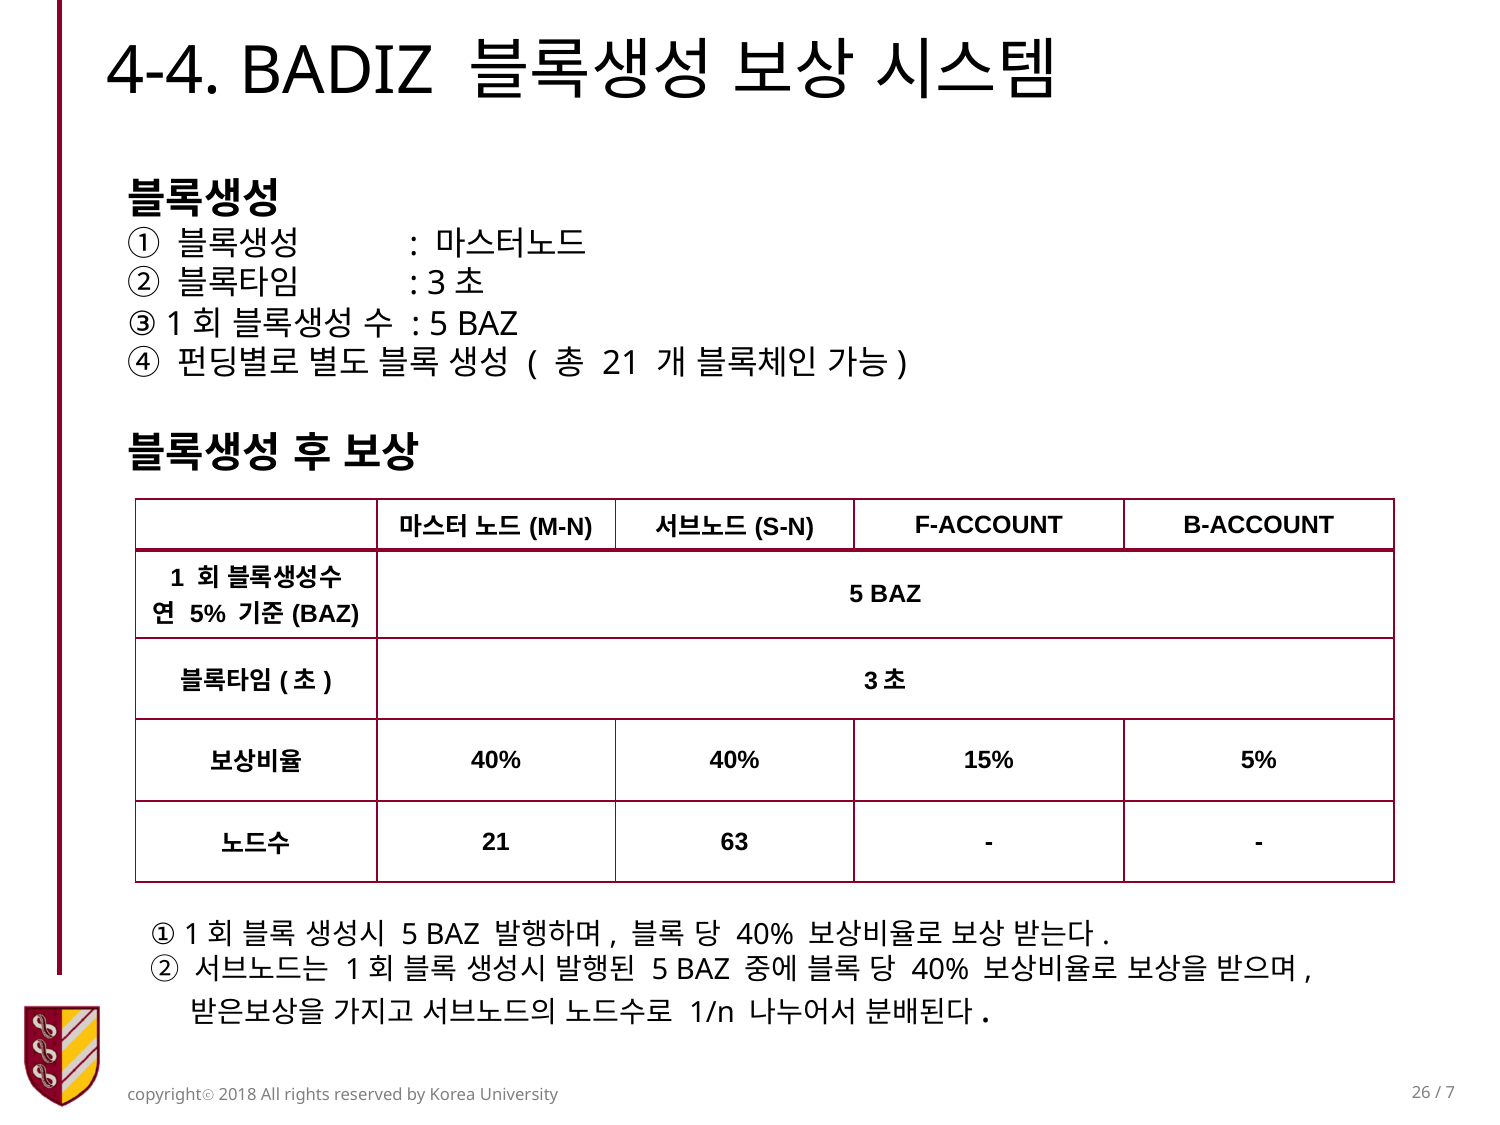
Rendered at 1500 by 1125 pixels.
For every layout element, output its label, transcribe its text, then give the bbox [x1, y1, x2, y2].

table_cell 노드수 [136, 802, 376, 881]
table_cell 40% [616, 720, 853, 800]
table_cell - [855, 802, 1123, 881]
table_cell - [1125, 802, 1393, 881]
picture [15, 984, 113, 1119]
table_header B-ACCOUNT [1125, 500, 1393, 548]
table_cell 15% [855, 720, 1123, 800]
table_cell 5% [1125, 720, 1393, 800]
table_cell 블록타임(초) [136, 639, 376, 718]
table_cell 63 [616, 802, 853, 881]
text_box ① 1회 블록 생성시 5 BAZ 발행하며, 블록 당 40% 보상비율로 보상 받는다. ② 서브노드는 1회 블록 생성시 발행된 5 BAZ 중에 블록 당 40% 보상비율로 보상을 받으며, 받은보상을 가지고 서브노드의 노드수로 1/n 나누어서 분배된다. [135, 907, 1394, 1038]
table_header 마스터 노드(M-N) [378, 500, 615, 548]
table_header F-ACCOUNT [855, 500, 1123, 548]
table_header 서브노드(S-N) [616, 500, 853, 548]
table_header [136, 500, 376, 548]
table_cell 1 회 블록생성수 연 5% 기준(BAZ) [136, 552, 376, 637]
table_cell 보상비율 [136, 720, 376, 800]
text_box 블록생성 ① 블록생성 : 마스터노드 ② 블록타임 : 3초 ③ 1회 블록생성 수 : 5 BAZ ④ 펀딩별로 별도 블록 생성 ( 총 21 개 블록체인 가능) [112, 164, 1417, 389]
table_cell 5 BAZ [378, 552, 1393, 637]
table_cell 40% [378, 720, 615, 800]
table_cell 21 [378, 802, 615, 881]
table_cell 3초 [378, 639, 1393, 718]
list 4-4. BADIZ 블록생성 보상 시스템 [91, 28, 1439, 113]
text_box 블록생성 후 보상 [112, 418, 1417, 484]
